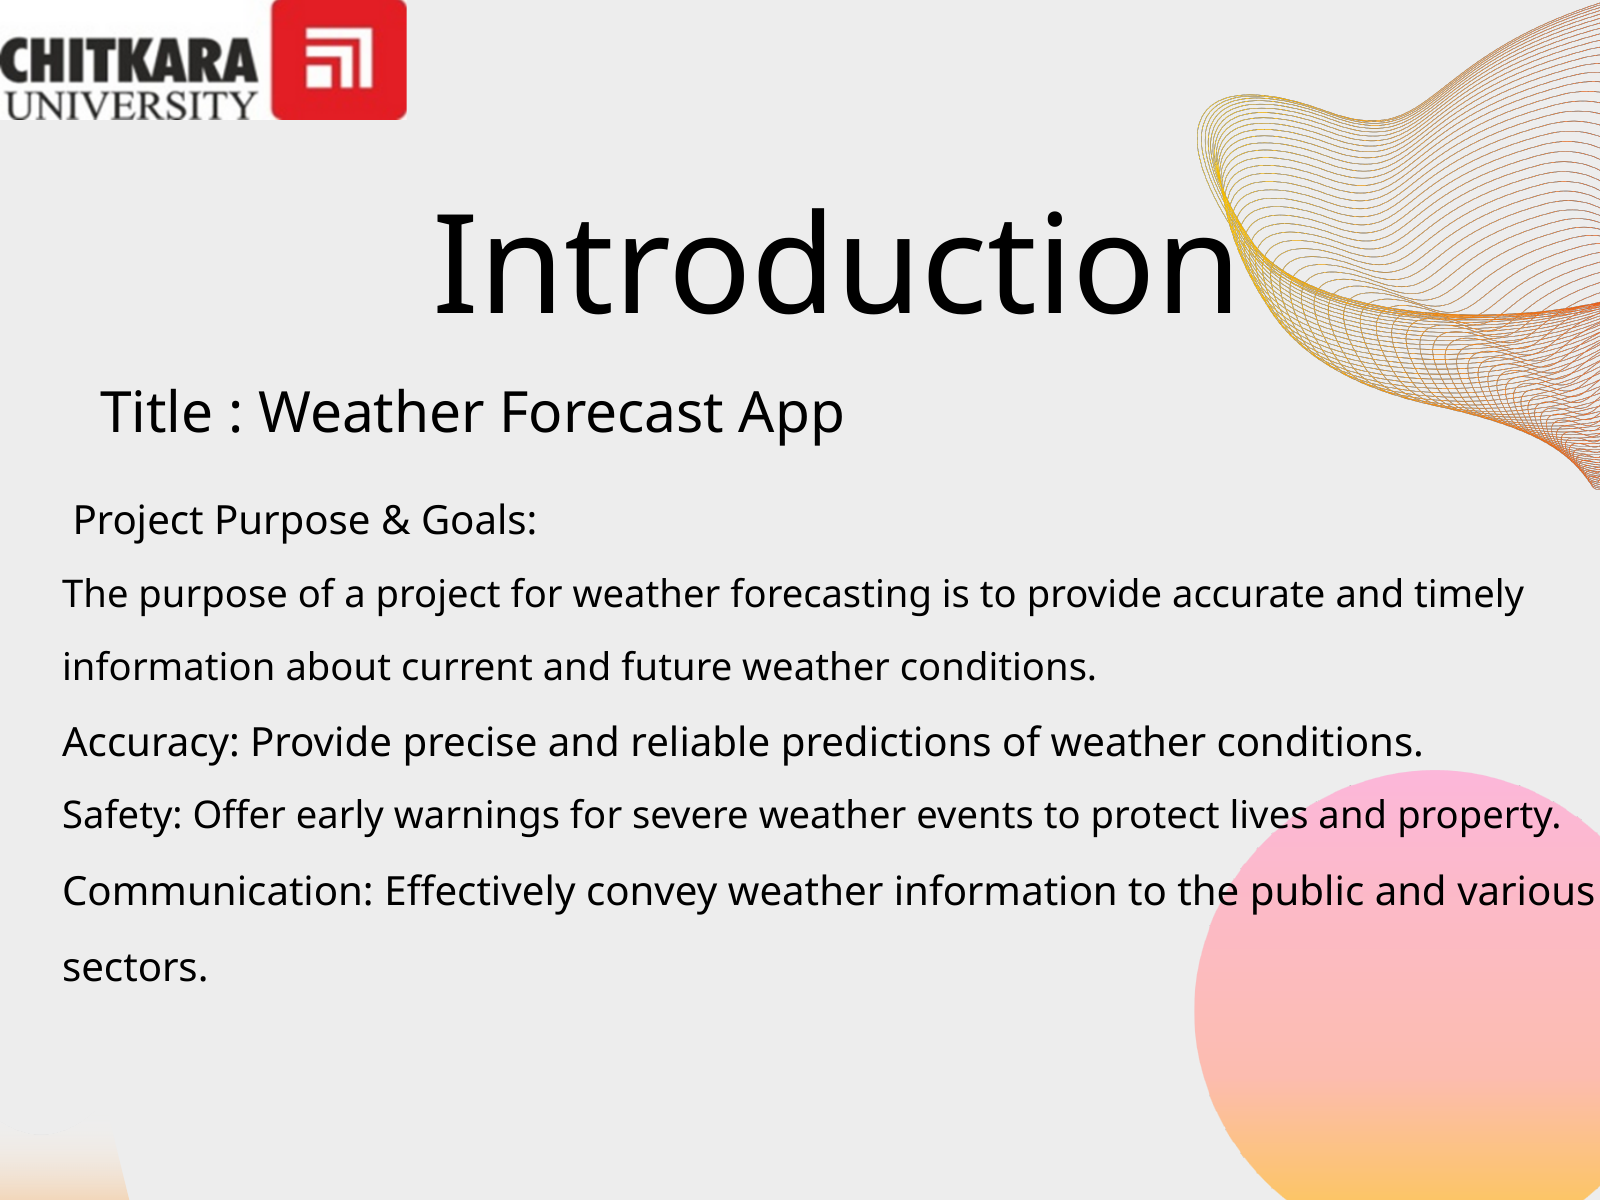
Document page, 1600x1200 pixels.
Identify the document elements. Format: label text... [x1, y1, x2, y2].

text_box Project Purpose & Goals: The purpose of a project for weather forecasting is to provide accurate and timely information about current and future weather conditions. Accuracy: Provide precise and reliable predictions of weather conditions. Safety: Offer early warnings for severe weather events to protect lives and property. Communication: Effectively convey weather information to the public and various sectors. [62, 466, 1600, 1058]
text_box [1194, 0, 1600, 466]
text_box [0, 0, 407, 120]
text_box [0, 1058, 130, 1200]
text_box Introduction [432, 204, 1194, 342]
text_box Title : Weather Forecast App [62, 348, 884, 444]
text_box [1194, 1058, 1600, 1200]
